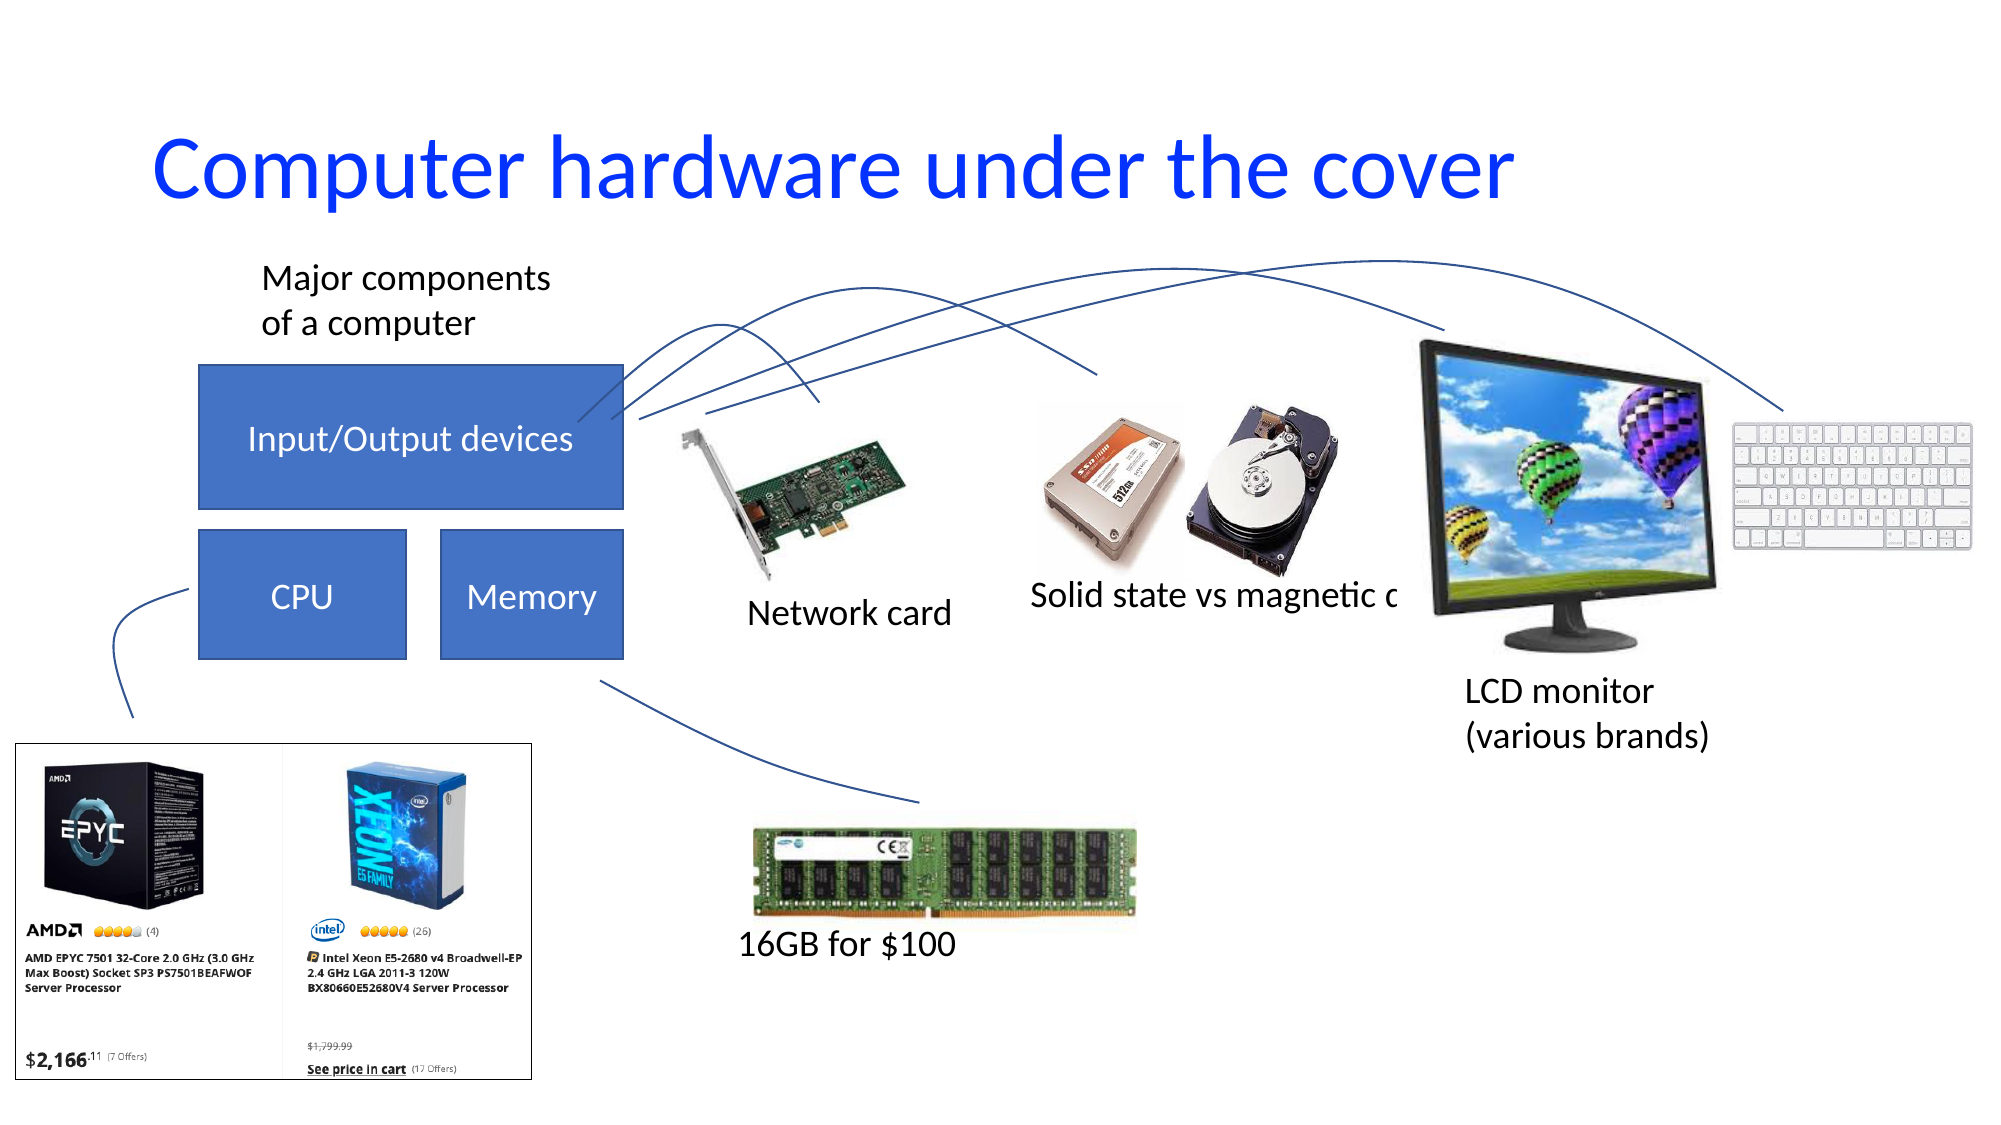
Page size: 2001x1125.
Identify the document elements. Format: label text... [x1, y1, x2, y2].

text_box LCD monitor (various brands) [1450, 668, 1726, 764]
text_box [610, 287, 958, 421]
text_box [730, 260, 1654, 414]
text_box Input/Output devices [198, 364, 624, 510]
text_box Major components of a computer [246, 245, 575, 351]
text_box CPU [198, 529, 407, 660]
text_box Memory [440, 529, 624, 660]
picture [668, 405, 942, 610]
text_box [825, 418, 1175, 707]
picture [1036, 398, 1339, 583]
text_box [577, 323, 741, 423]
text_box [673, 267, 1242, 405]
picture [1397, 328, 1980, 668]
title Computer hardware under the cover [137, 59, 1863, 278]
picture [14, 743, 532, 1080]
text_box [388, 455, 668, 517]
text_box [599, 679, 753, 758]
text_box [112, 587, 190, 719]
text_box [638, 406, 668, 421]
text_box Network card [732, 610, 825, 641]
text_box 16GB for $100 [722, 911, 753, 971]
text_box [1737, 378, 1784, 411]
text_box Solid state vs magnetic disk [1175, 562, 1397, 623]
picture [753, 729, 1137, 1017]
